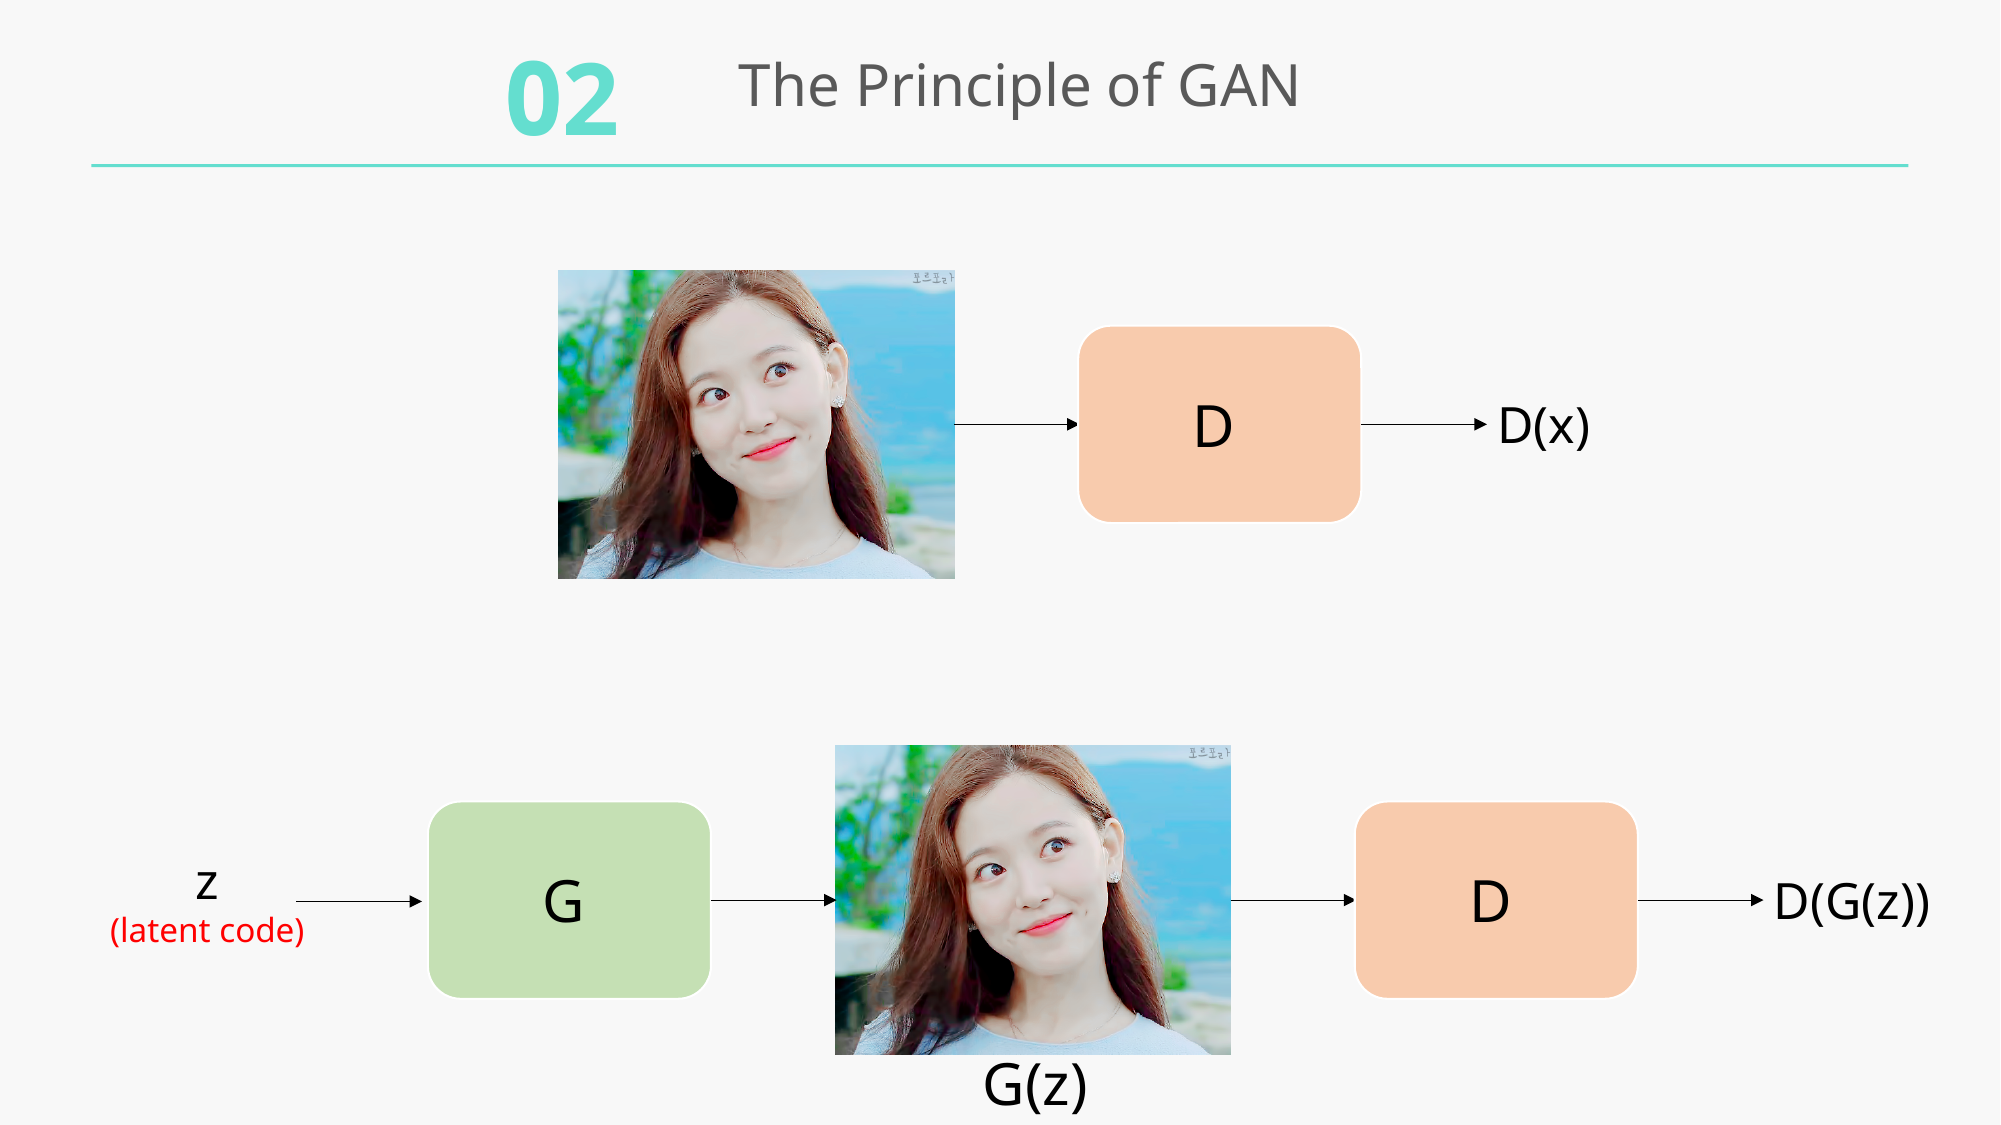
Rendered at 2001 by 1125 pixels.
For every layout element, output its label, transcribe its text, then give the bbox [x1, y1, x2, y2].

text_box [490, 27, 1438, 165]
text_box D(x) [1482, 386, 1708, 462]
text_box [426, 800, 713, 1000]
text_box D(G(z)) [1759, 862, 1996, 937]
text_box [1353, 800, 1639, 1000]
picture [558, 270, 955, 579]
text_box G [527, 857, 580, 942]
text_box z (latent code) [0, 842, 417, 957]
picture [835, 745, 1231, 1055]
text_box [1077, 324, 1363, 525]
text_box D [1178, 381, 1230, 467]
text_box D [1454, 857, 1506, 942]
text_box G(z) [968, 1055, 1165, 1125]
text_box [90, 163, 1909, 168]
